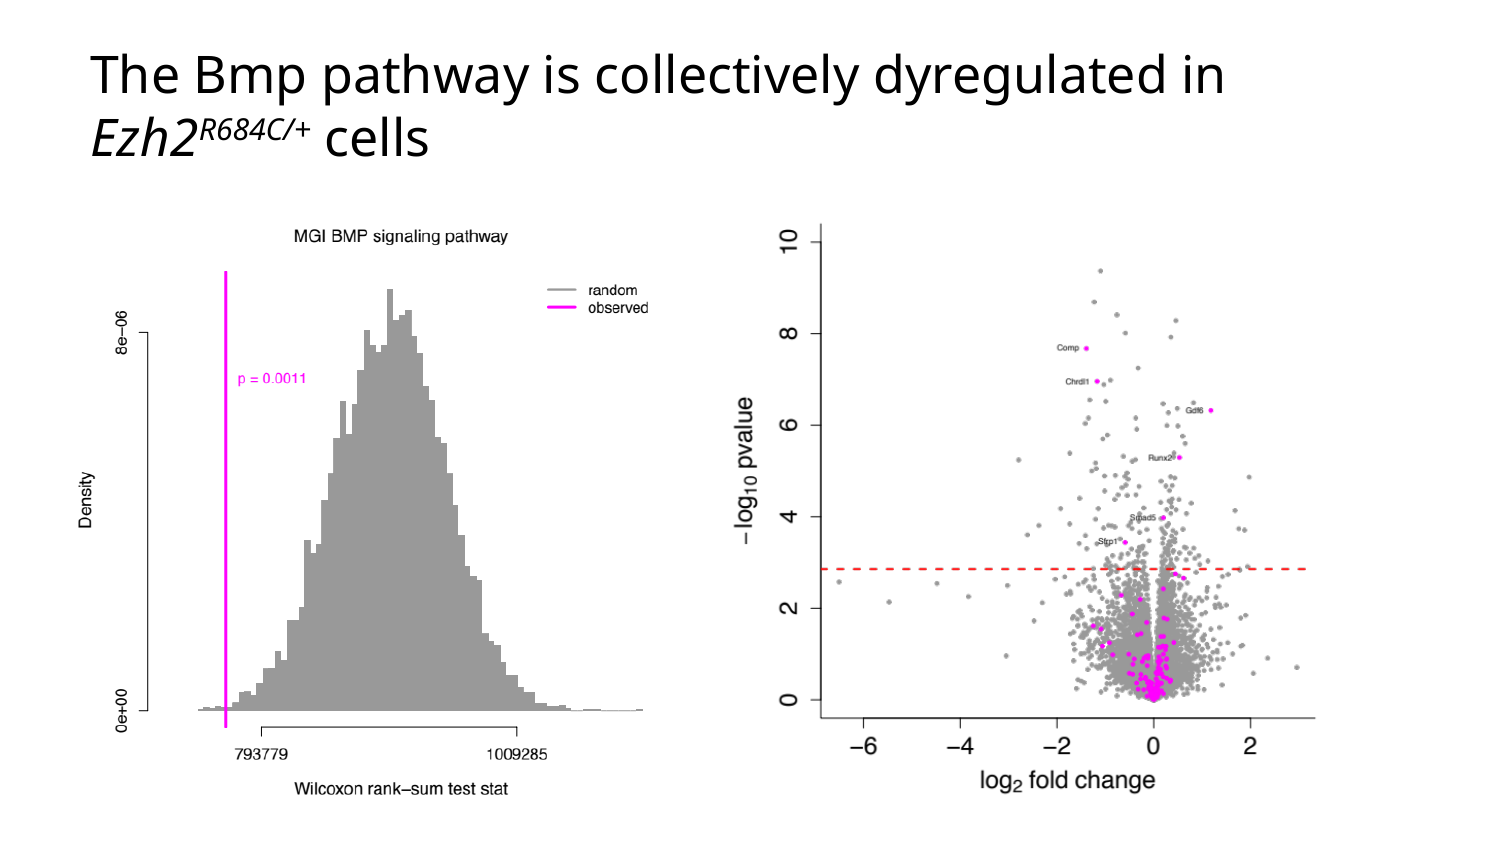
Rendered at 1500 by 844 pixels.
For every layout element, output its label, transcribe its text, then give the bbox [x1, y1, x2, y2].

picture [74, 199, 691, 815]
picture [722, 215, 1412, 815]
title The Bmp pathway is collectively dyregulated in Ezh2R684C/+ cells [75, 33, 1425, 175]
